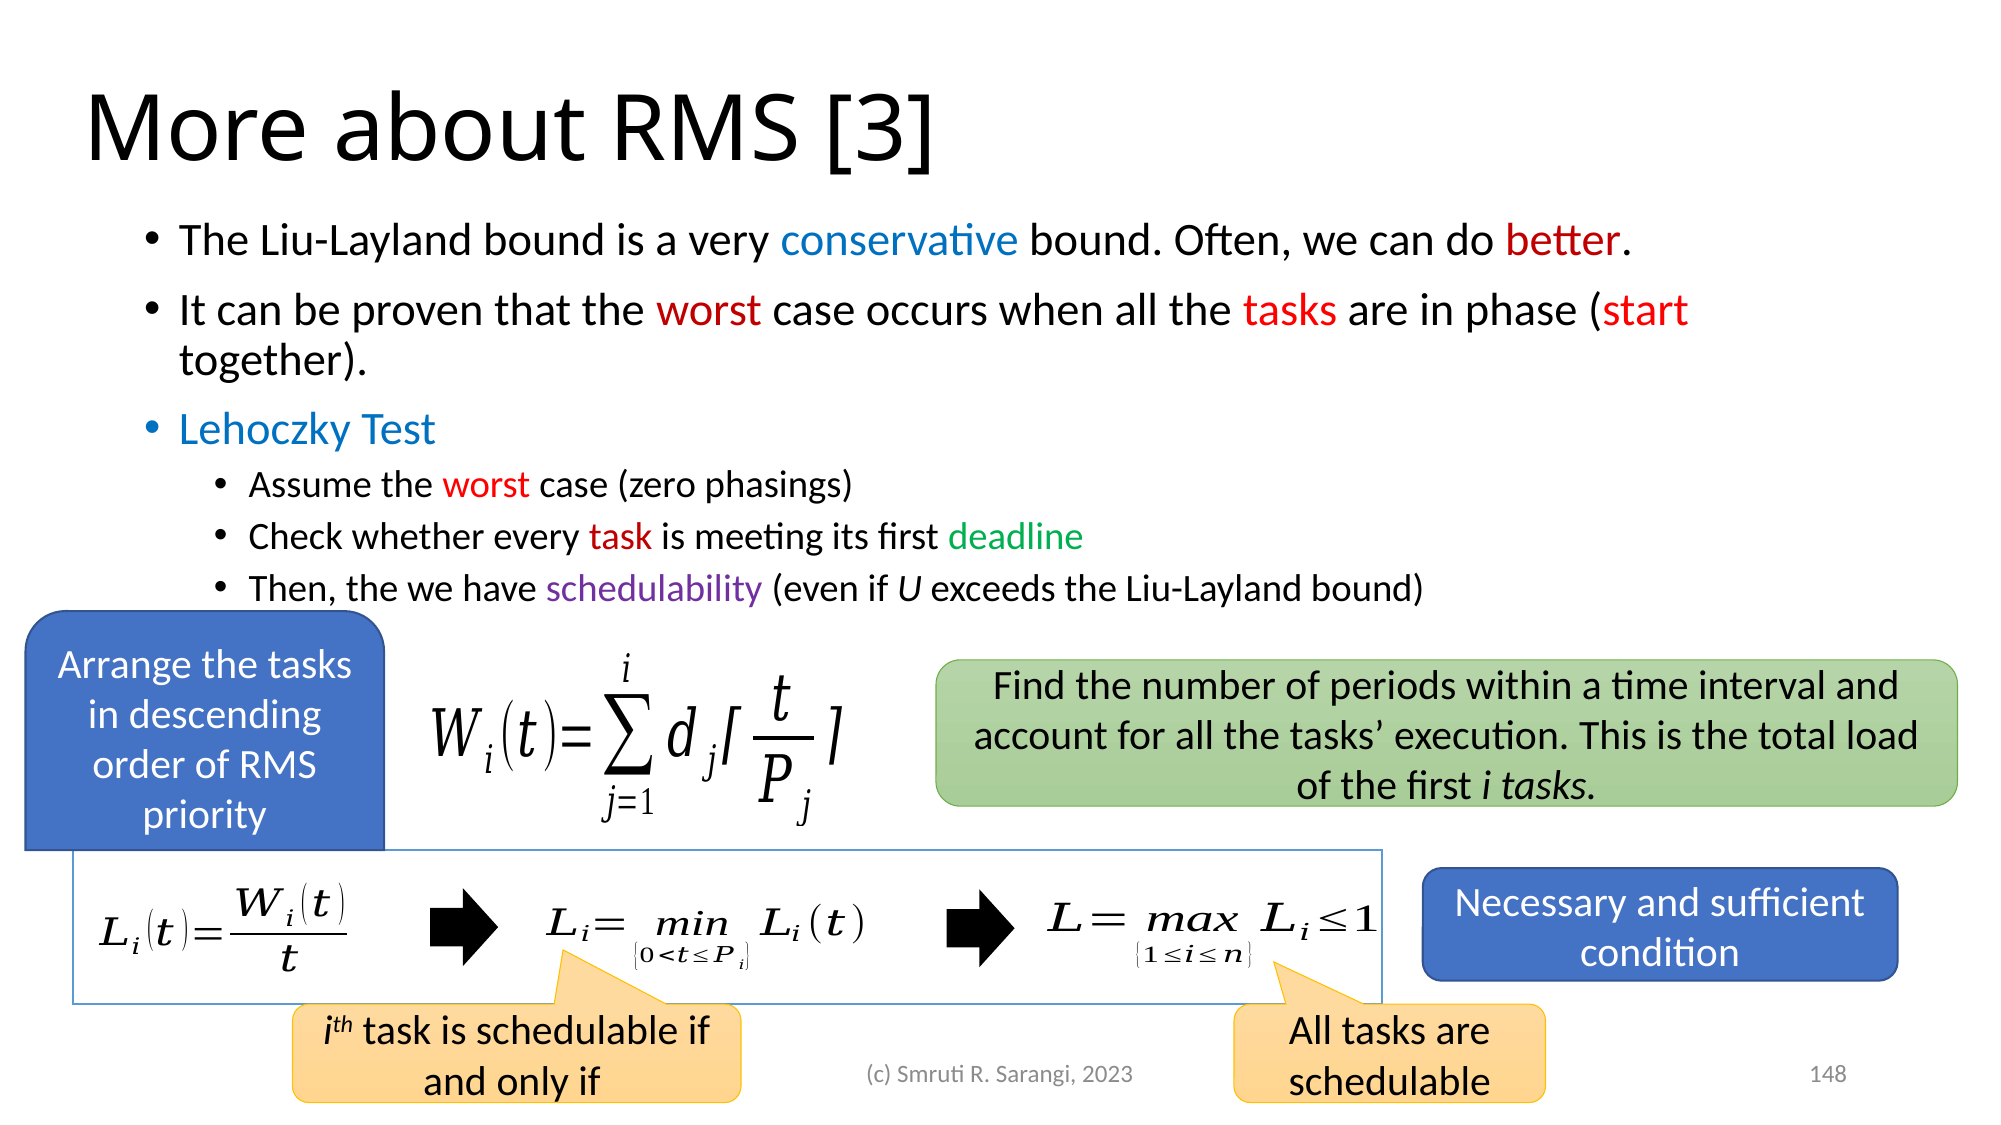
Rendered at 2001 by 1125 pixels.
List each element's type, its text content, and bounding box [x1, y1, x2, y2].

text_box Necessary and sufficient condition [1421, 867, 1899, 982]
text_box Arrange the tasks in descending order of RMS priority [24, 609, 386, 852]
text_box Find the number of periods within a time interval and account for all the tasks’ execution. This is the total load of the first i tasks. [935, 659, 1959, 807]
footer (c) Smruti R. Sarangi, 2023 [731, 1042, 1244, 1103]
text_box [72, 849, 1383, 1005]
text_box [946, 889, 1015, 968]
title More about RMS [3] [68, 22, 1794, 240]
list The Liu-Layland bound is a very conservative bound. Often, we can do better. It can be proven that the worst case occurs when all the tasks are in phase (start together). Lehoczky Test Assume the worst case (zero phasings) Check whether every task is meeting its first deadline Then, the we have schedulability (even if U exceeds the Liu-Layland bound) [129, 208, 1855, 619]
slide_number 148 [1535, 1042, 1863, 1103]
text_box [430, 888, 499, 967]
text_box All tasks are schedulable [1233, 960, 1547, 1104]
